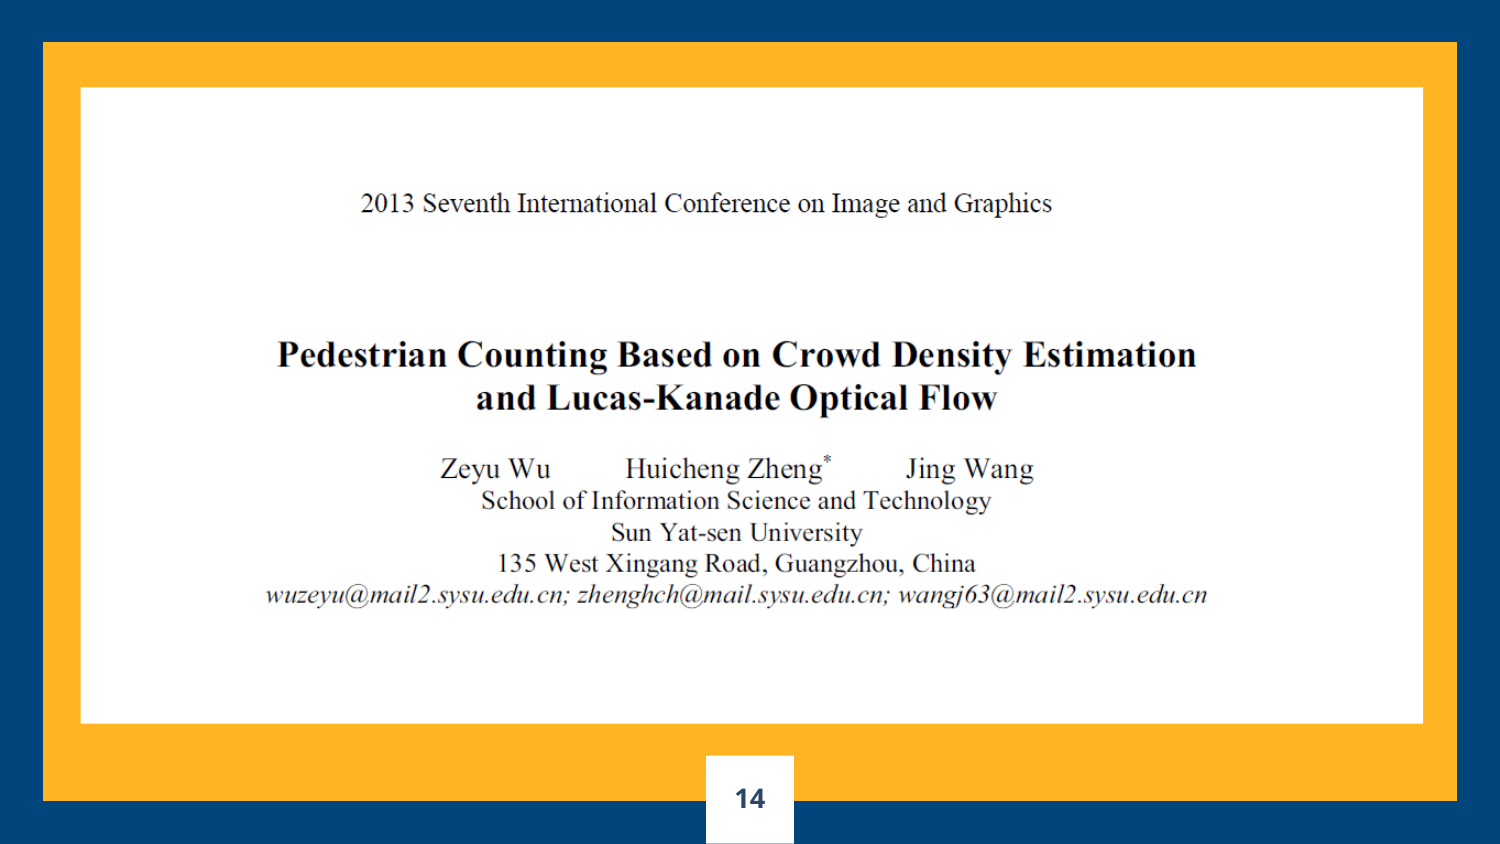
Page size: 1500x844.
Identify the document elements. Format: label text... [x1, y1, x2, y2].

picture [218, 145, 1282, 627]
text_box [78, 85, 1425, 726]
slide_number 14 [705, 755, 794, 844]
